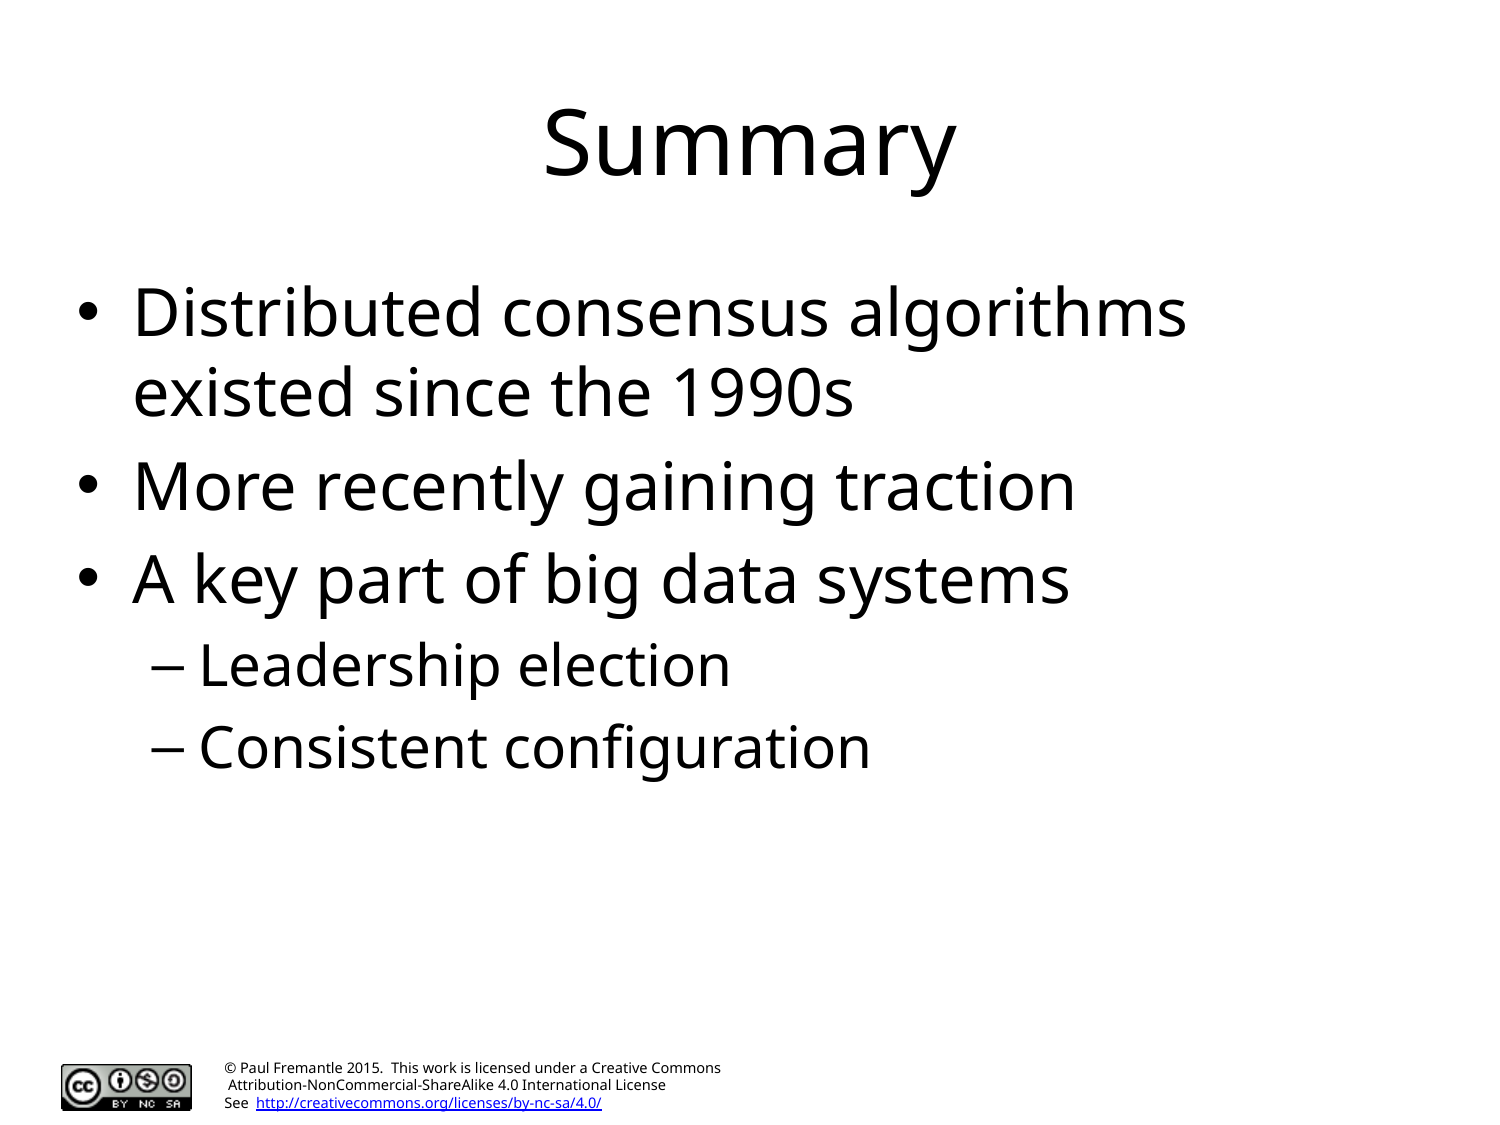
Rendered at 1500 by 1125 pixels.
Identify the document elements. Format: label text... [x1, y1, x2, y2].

title Summary [75, 45, 1425, 233]
picture [61, 1064, 192, 1111]
list Distributed consensus algorithms existed since the 1990s More recently gaining traction A key part of big data systems Leadership election Consistent configuration [61, 262, 1412, 1005]
